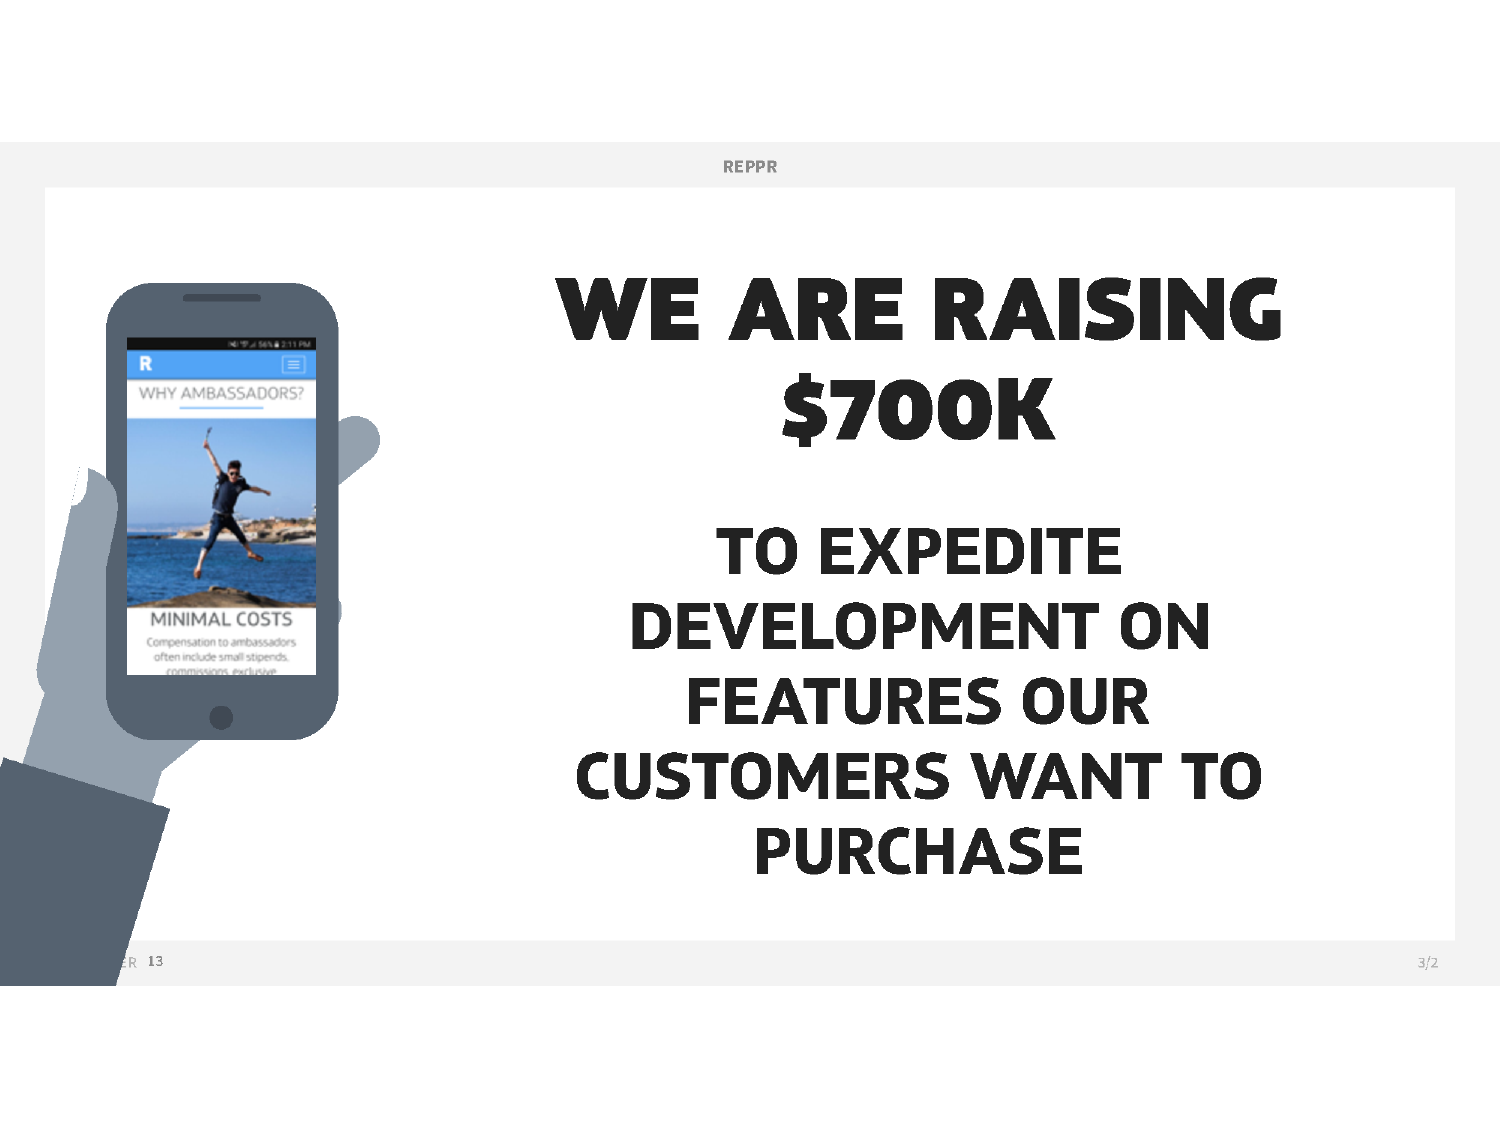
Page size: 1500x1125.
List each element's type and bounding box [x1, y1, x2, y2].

picture [0, 141, 1500, 987]
